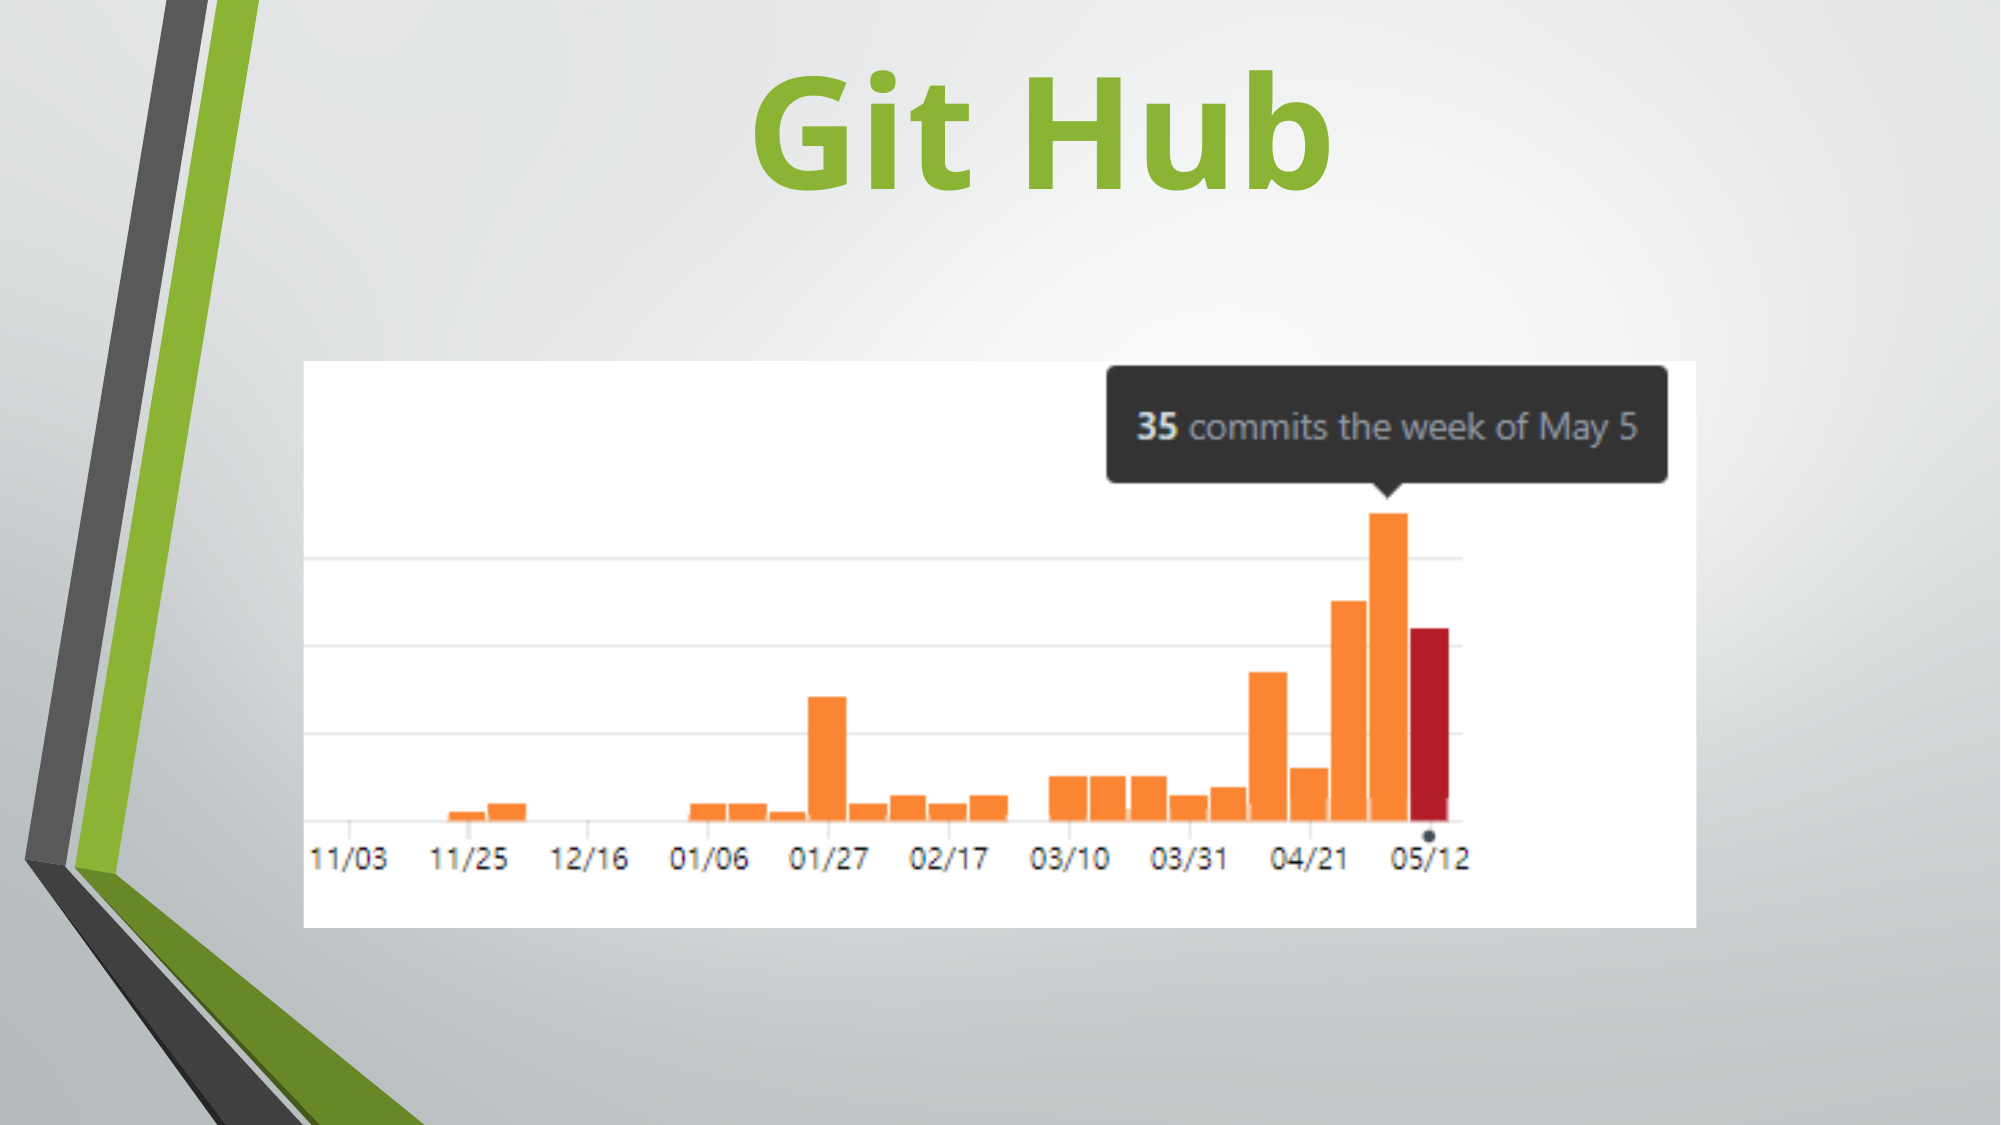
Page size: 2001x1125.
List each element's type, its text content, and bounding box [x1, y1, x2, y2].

picture [303, 360, 1697, 928]
title Git Hub [219, 0, 1864, 256]
